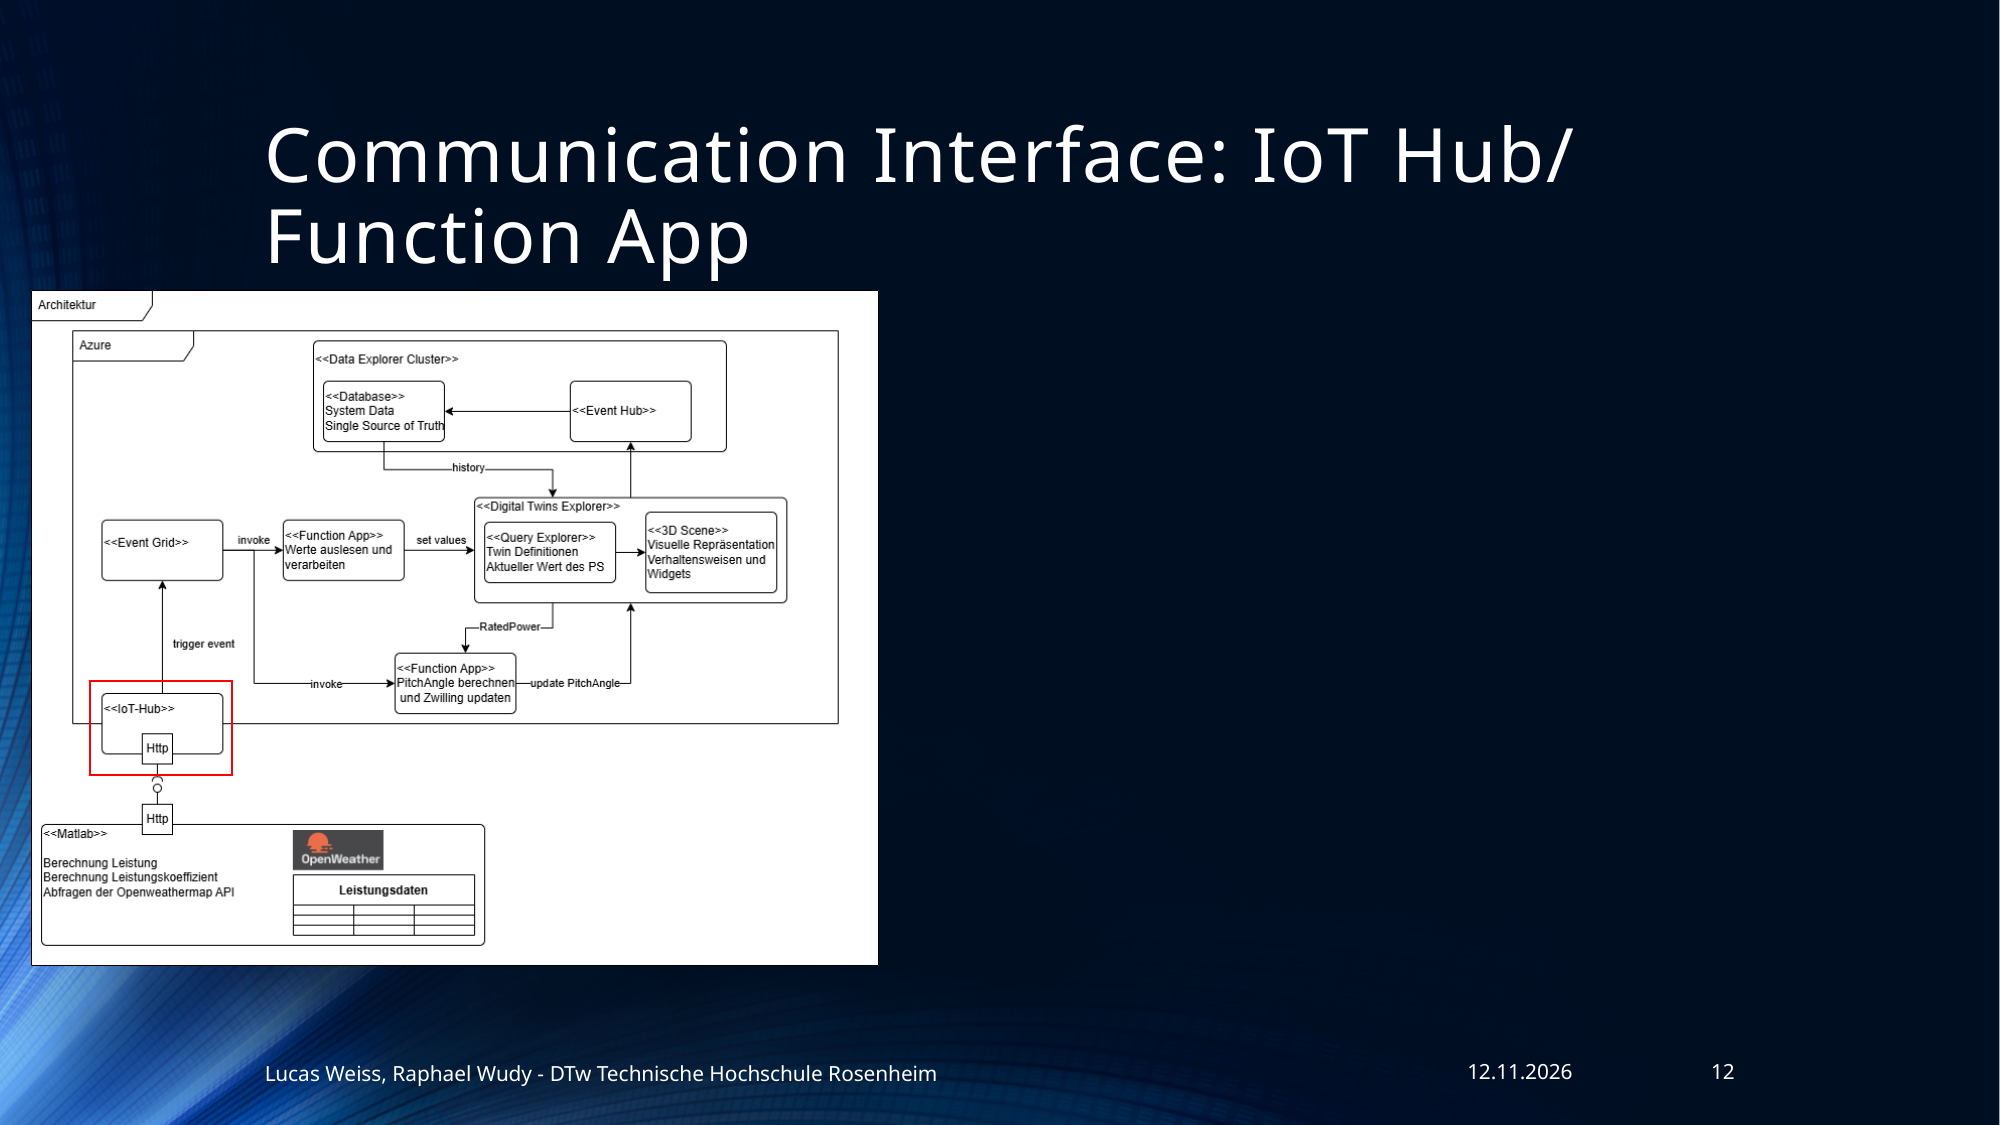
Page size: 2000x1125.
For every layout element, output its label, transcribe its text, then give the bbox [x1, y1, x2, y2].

picture [0, 0, 2000, 1125]
footer Lucas Weiss, Raphael Wudy - DTw Technische Hochschule Rosenheim [249, 1050, 1325, 1096]
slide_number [1349, 1050, 1588, 1096]
title Communication Interface: IoT Hub/ Function App [249, 62, 1750, 288]
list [31, 290, 879, 966]
slide_number 12 [1612, 1050, 1750, 1096]
